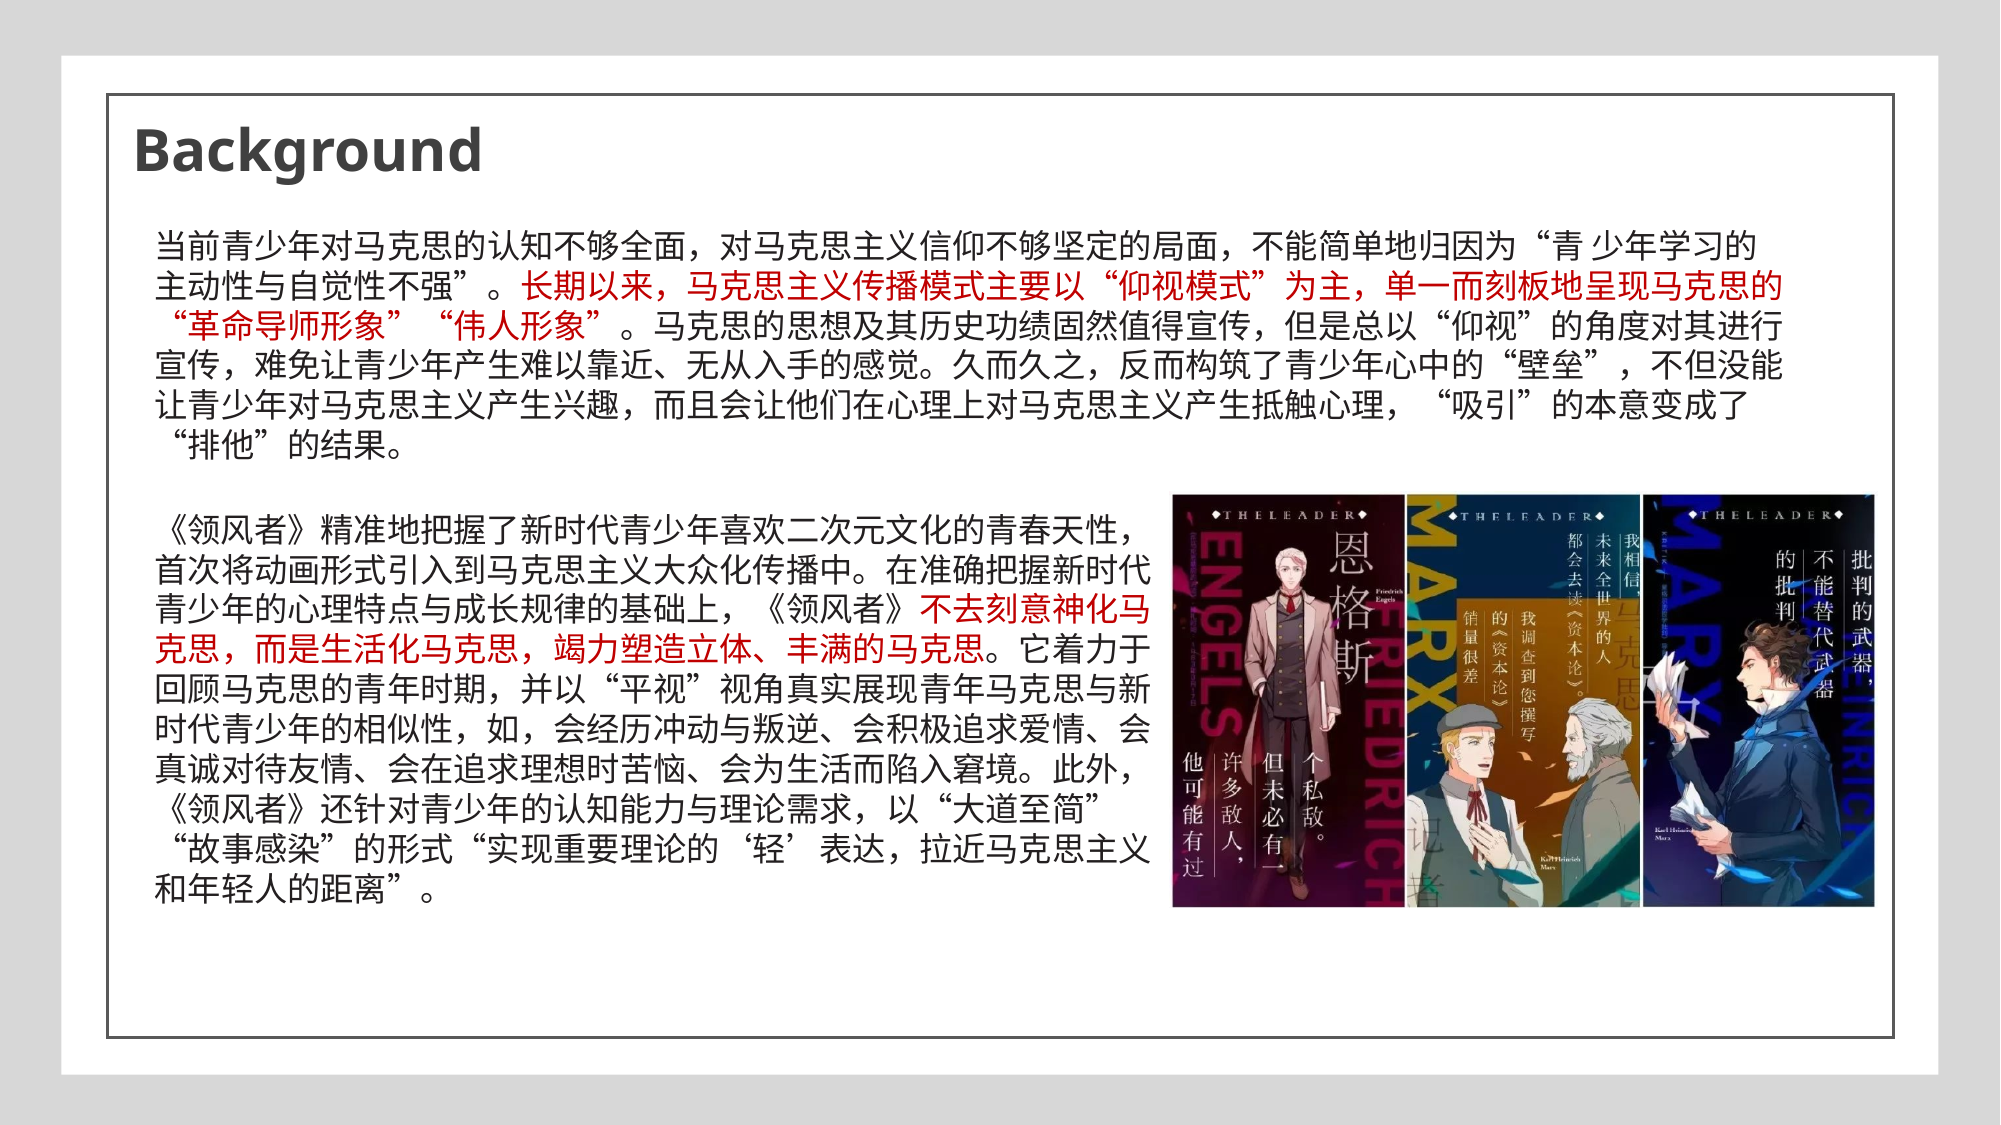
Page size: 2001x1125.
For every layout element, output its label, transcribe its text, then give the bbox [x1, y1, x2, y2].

text_box Background [120, 107, 1000, 189]
picture [1167, 488, 1879, 908]
text_box [0, 0, 2000, 1125]
text_box [106, 94, 1894, 1038]
text_box 当前青少年对马克思的认知不够全面，对马克思主义信仰不够坚定的局面，不能简单地归因为“青 少年学习的主动性与自觉性不强”。长期以来，马克思主义传播模式主要以“仰视模式”为主，单一而刻板地呈现马克思的“革命导师形象”“伟人形象”。马克思的思想及其历史功绩固然值得宣传，但是总以“仰视”的角度对其进行宣传，难免让青少年产生难以靠近、无从入手的感觉。久而久之，反而构筑了青少年心中的“壁垒”，不但没能让青少年对马克思主义产生兴趣，而且会让他们在心理上对马克思主义产生抵触心理，“吸引”的本意变成了“排他”的结果。 [139, 217, 1804, 472]
text_box [61, 55, 1939, 1075]
text_box 《领风者》精准地把握了新时代青少年喜欢二次元文化的青春天性，首次将动画形式引入到马克思主义大众化传播中。在准确把握新时代青少年的心理特点与成长规律的基础上，《领风者》不去刻意神化马克思，而是生活化马克思，竭力塑造立体、丰满的马克思。它着力于回顾马克思的青年时期，并以“平视”视角真实展现青年马克思与新时代青少年的相似性，如，会经历冲动与叛逆、会积极追求爱情、会真诚对待友情、会在追求理想时苦恼、会为生活而陷入窘境。此外，《领风者》还针对青少年的认知能力与理论需求，以“大道至简”“故事感染”的形式“实现重要理论的‘轻’表达，拉近马克思主义和年轻人的距离”。 [139, 501, 1187, 916]
